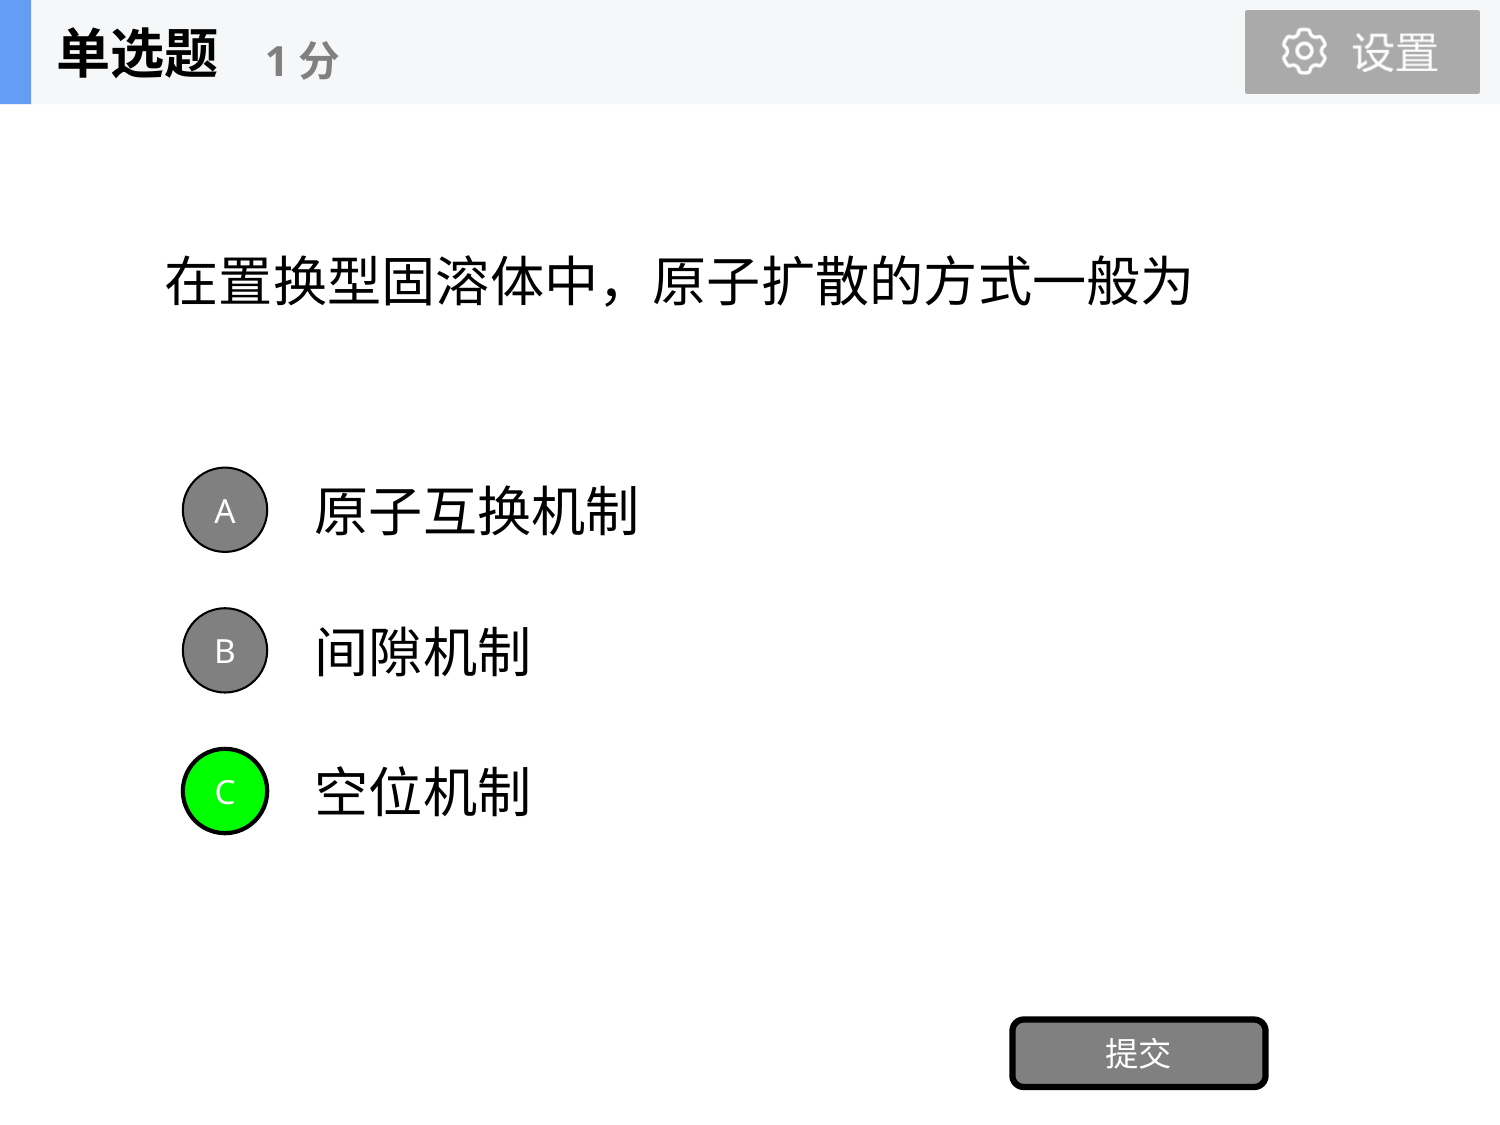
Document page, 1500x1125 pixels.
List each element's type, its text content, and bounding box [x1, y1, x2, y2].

picture [1245, 10, 1480, 94]
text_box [0, 0, 1500, 105]
text_box 间隙机制 [299, 597, 1350, 703]
text_box 空位机制 [299, 738, 1350, 844]
slide_number [1074, 1042, 1425, 1103]
text_box A [180, 465, 270, 555]
text_box 提交 [1010, 1017, 1268, 1090]
text_box 在置换型固溶体中，原子扩散的方式一般为 [149, 113, 1350, 456]
text_box C [180, 746, 270, 836]
text_box 原子互换机制 [299, 456, 1350, 563]
text_box B [180, 606, 270, 695]
